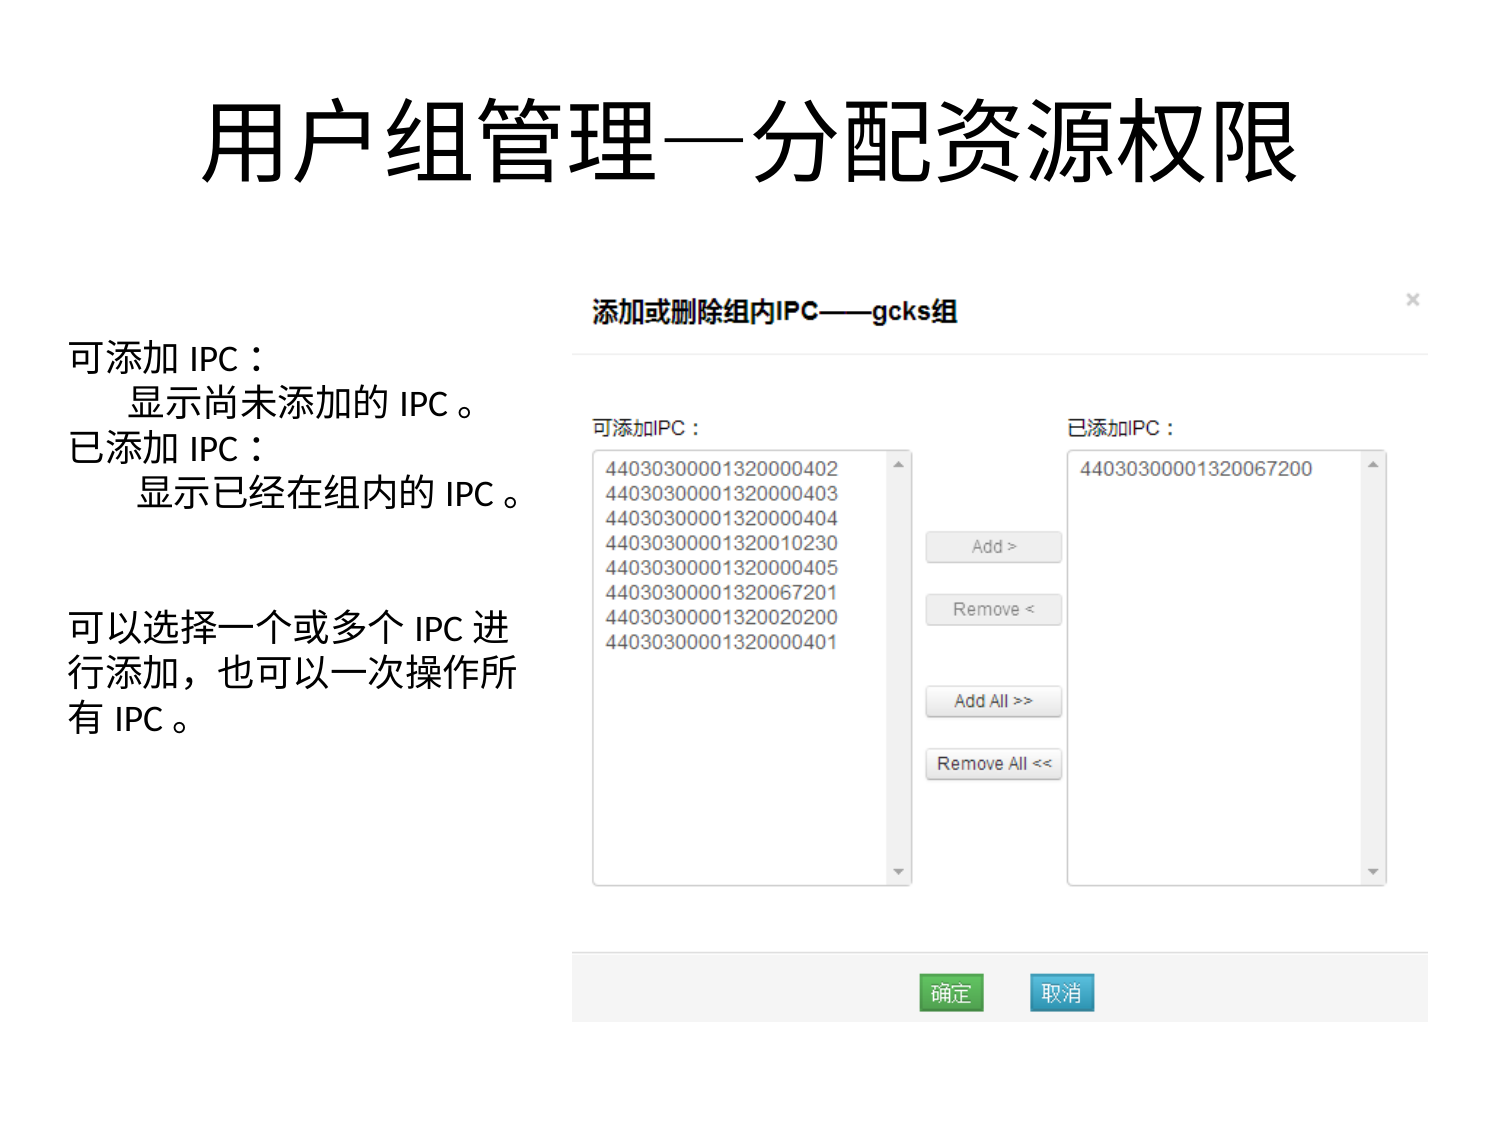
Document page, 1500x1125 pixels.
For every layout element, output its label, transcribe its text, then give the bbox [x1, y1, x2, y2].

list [572, 278, 1428, 1022]
title 用户组管理—分配资源权限 [75, 45, 1425, 233]
text_box 可添加IPC： 显示尚未添加的IPC。 已添加IPC： 显示已经在组内的IPC。 可以选择一个或多个IPC进行添加，也可以一次操作所有IPC。 [53, 326, 558, 746]
